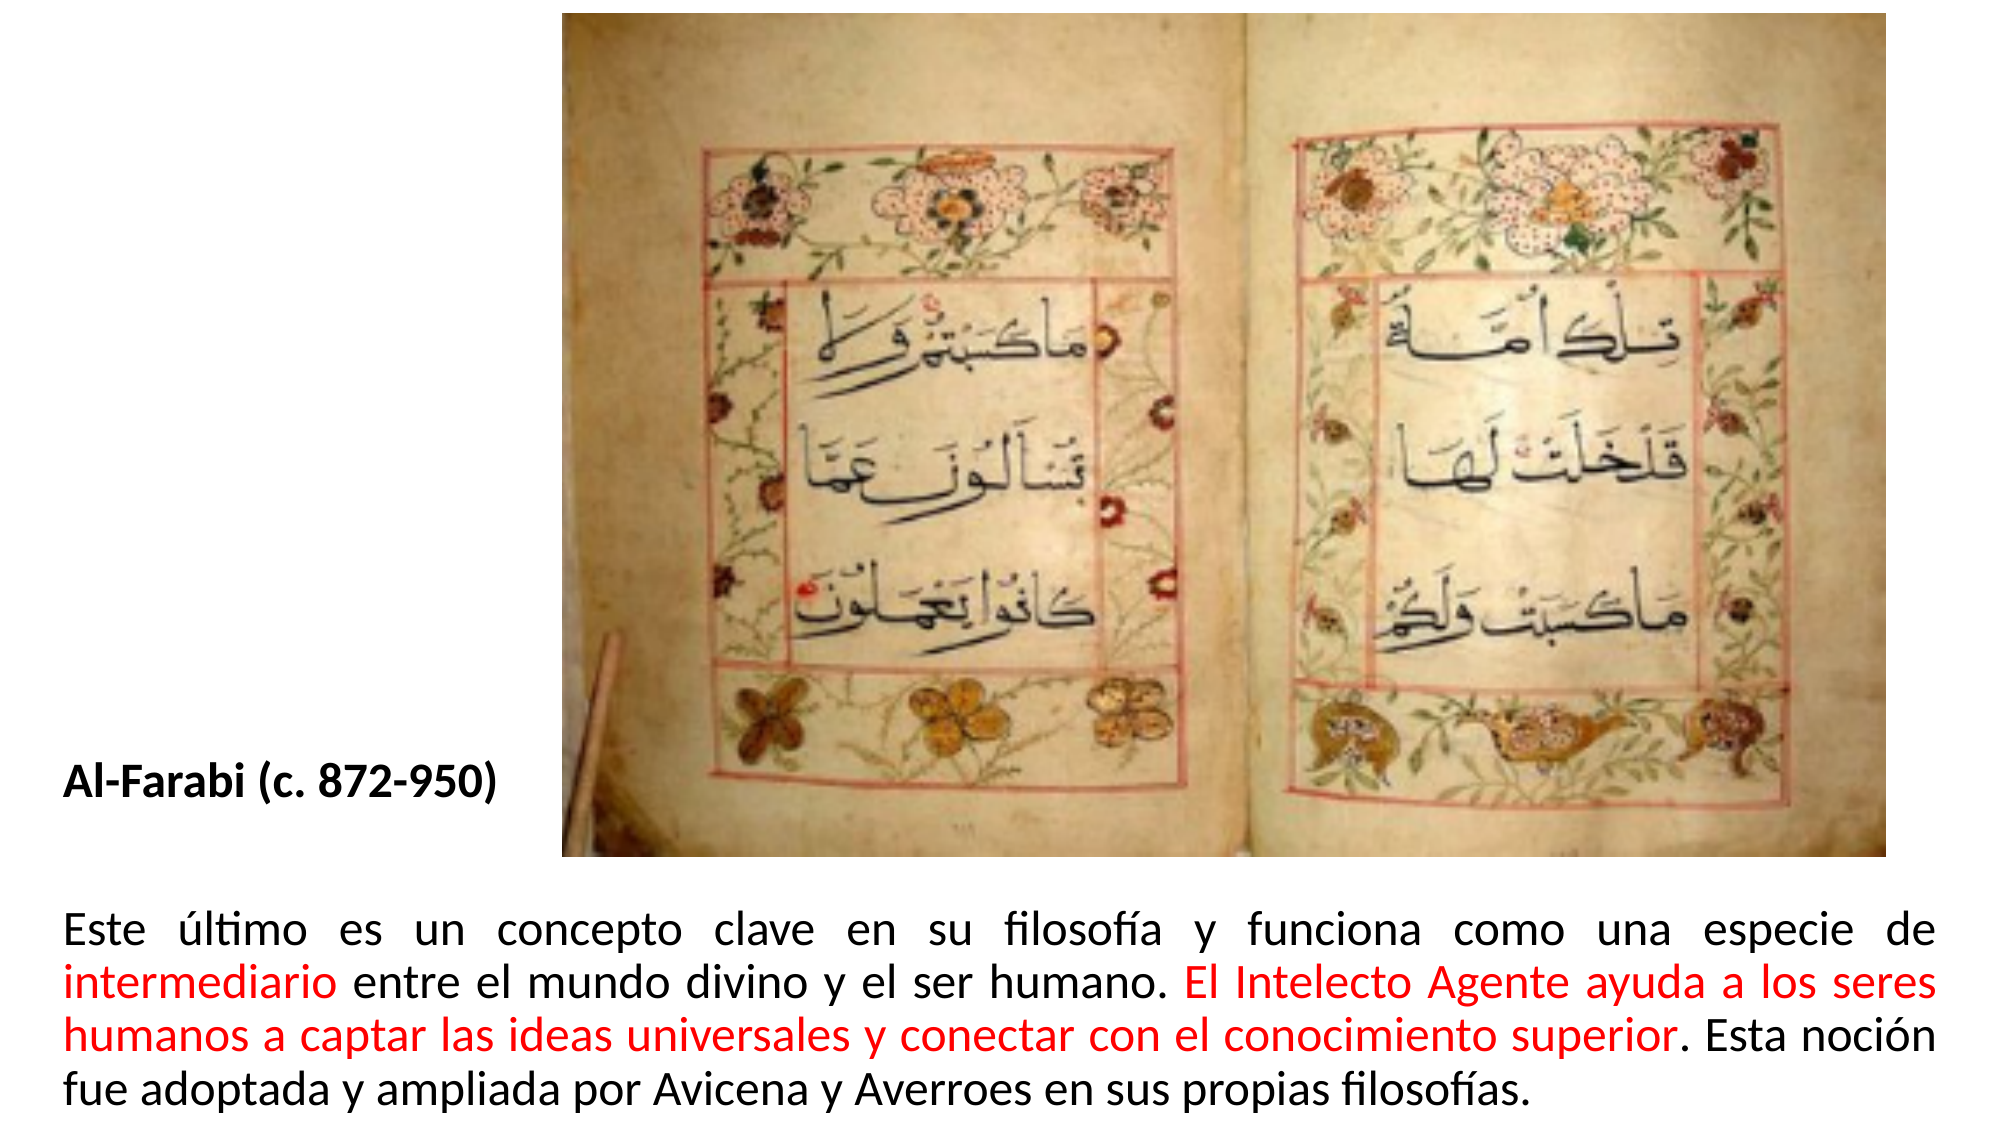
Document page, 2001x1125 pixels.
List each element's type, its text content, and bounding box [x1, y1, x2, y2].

picture [562, 13, 1886, 857]
subtitle Al-Farabi (c. 872-950) Este último es un concepto clave en su filosofía y funciona como una especie de intermediario entre el mundo divino y el ser humano. El Intelecto Agente ayuda a los seres humanos a captar las ideas universales y conectar con el conocimiento superior. Esta noción fue adoptada y ampliada por Avicena y Averroes en sus propias filosofías. [47, 746, 1952, 1125]
